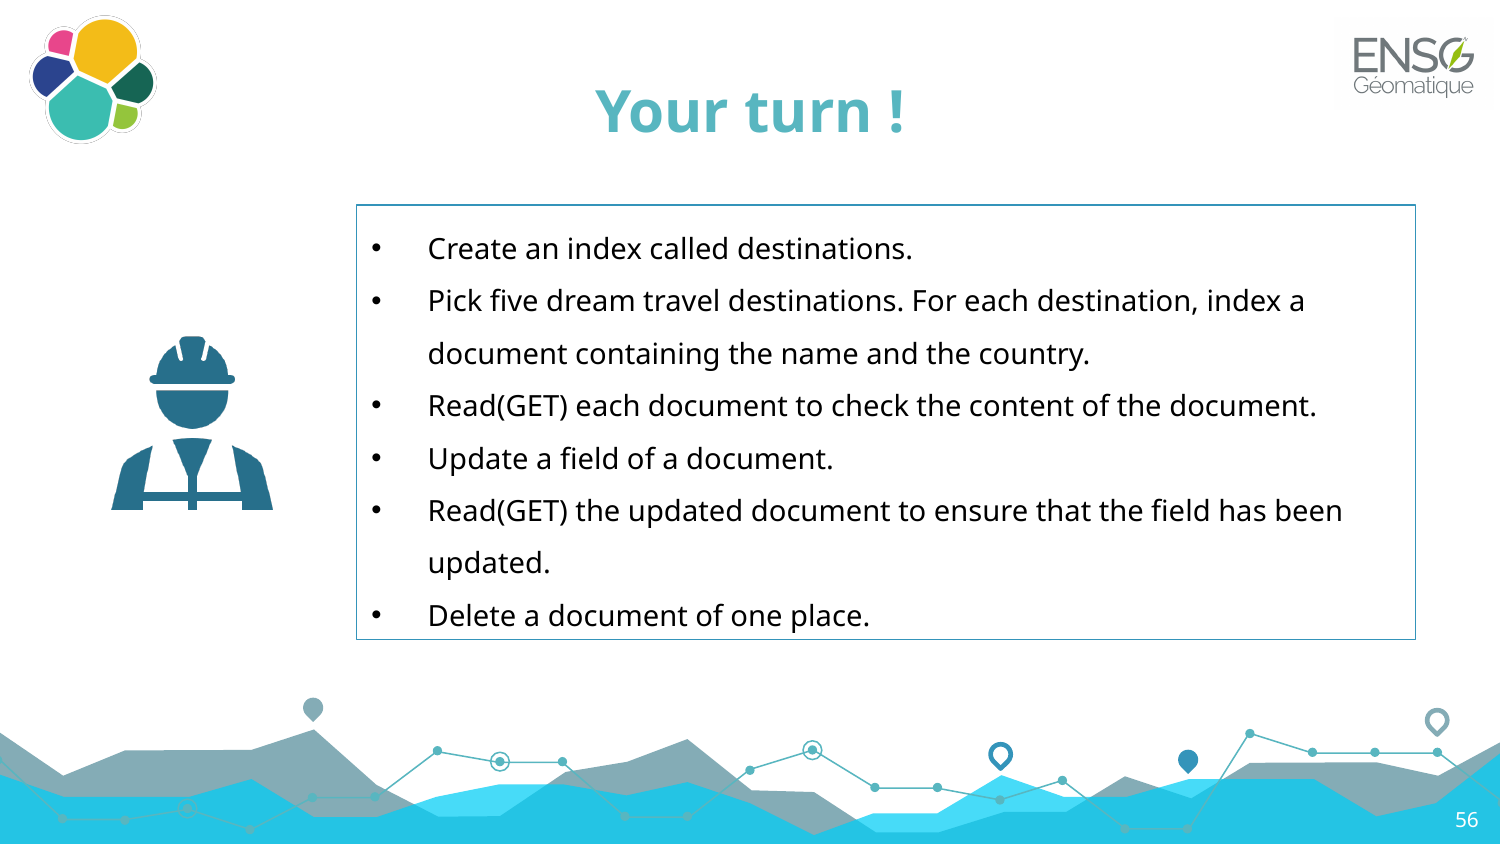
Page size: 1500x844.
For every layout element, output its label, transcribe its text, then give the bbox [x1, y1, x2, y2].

slide_number 56 [1403, 791, 1494, 844]
title Your turn ! [176, 41, 1324, 160]
picture [29, 15, 157, 144]
text_box Create an index called destinations. Pick five dream travel destinations. For each destination, index a document containing the name and the country. Read(GET) each document to check the content of the document. Update a field of a document. Read(GET) the updated document to ensure that the field has been updated. Delete a document of one place. [356, 205, 1416, 640]
picture [1334, 17, 1494, 110]
picture [84, 325, 300, 541]
